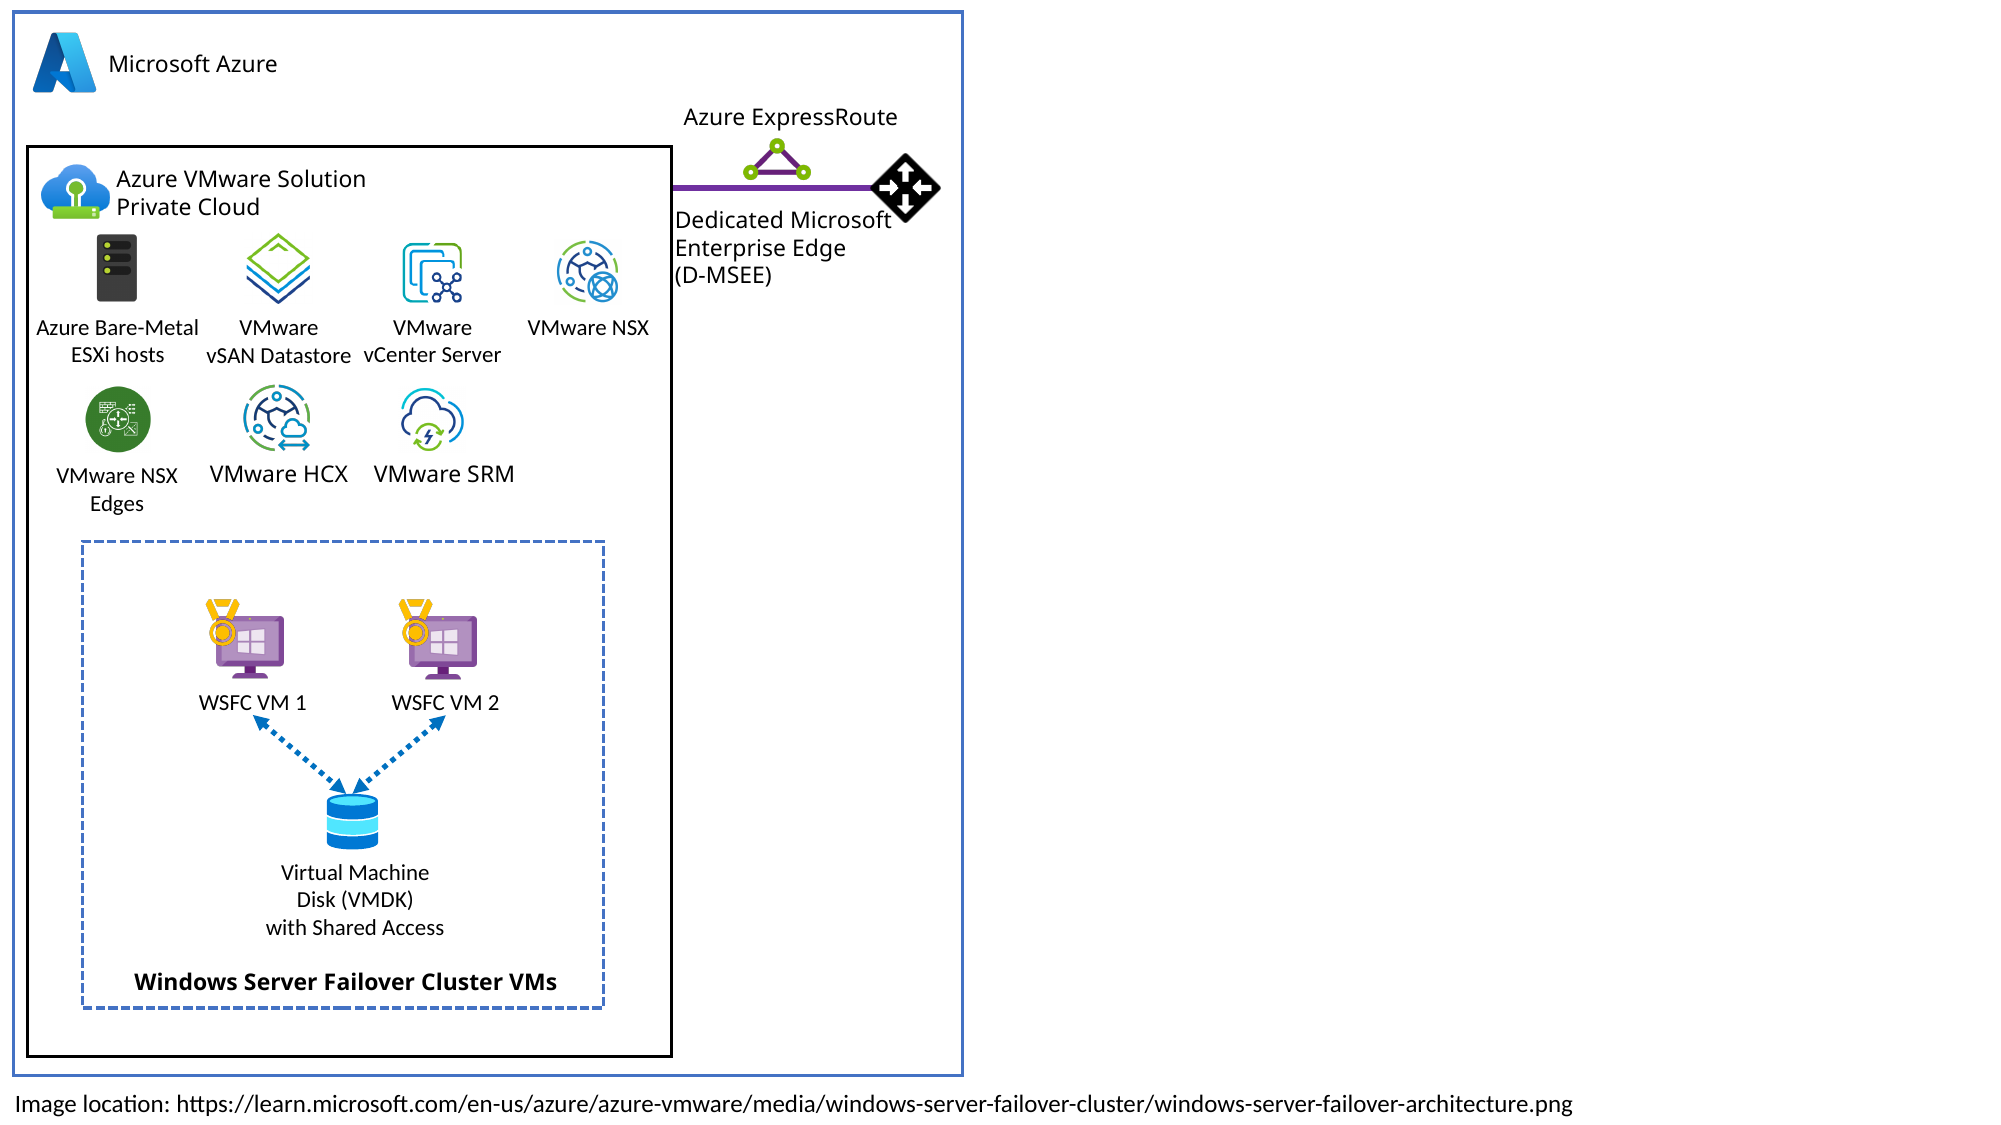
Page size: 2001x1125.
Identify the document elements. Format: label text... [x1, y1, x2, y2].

text_box Image location: https://learn.microsoft.com/en-us/azure/azure-vmware/media/windows-server-failover-cluster/windows-server-failover-architecture.png [0, 1080, 1674, 1125]
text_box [13, 12, 963, 1076]
